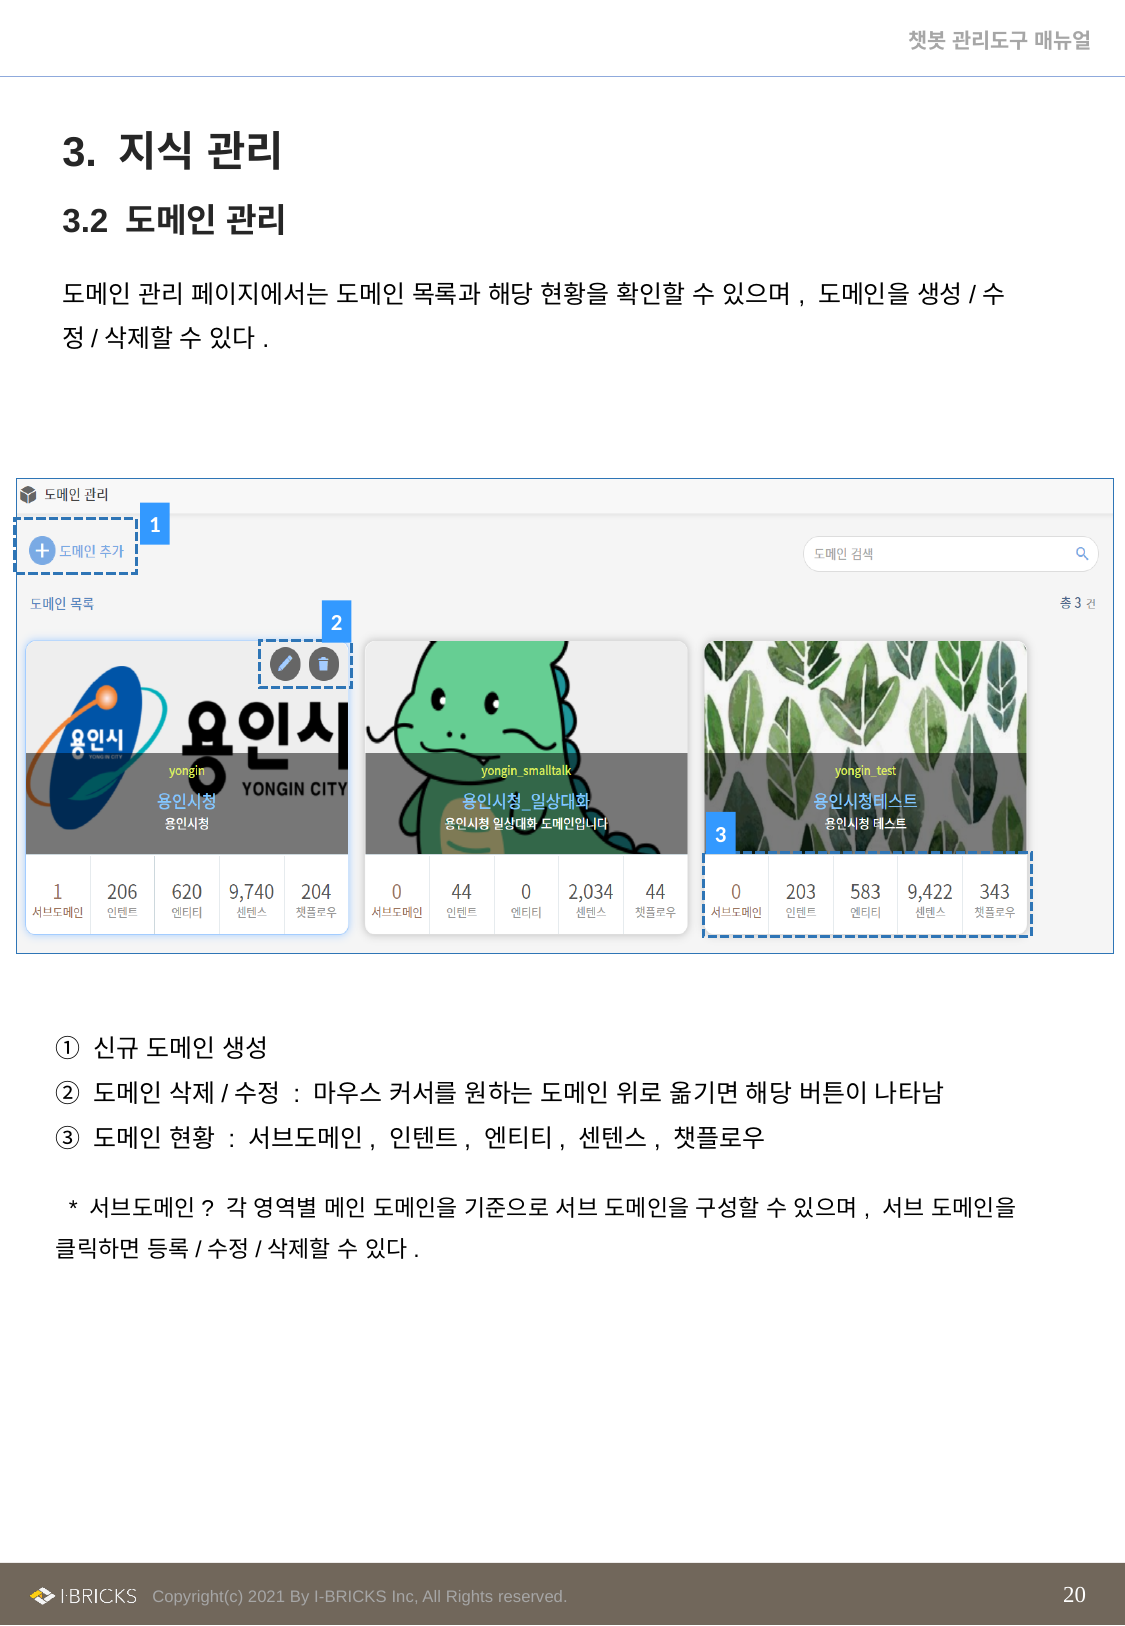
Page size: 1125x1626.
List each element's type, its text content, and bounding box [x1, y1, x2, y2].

text_box 3. 지식 관리 [62, 117, 1067, 183]
text_box 3.2 도메인 관리 [62, 191, 1067, 247]
slide_number 20 [991, 1566, 1102, 1620]
text_box 도메인 관리 페이지에서는 도메인 목록과 해당 현황을 확인할 수 있으며, 도메인을 생성/수정/삭제할 수 있다. [62, 255, 1067, 361]
picture [27, 1585, 138, 1606]
picture [16, 478, 1114, 954]
text_box 신규 도메인 생성 도메인 삭제/수정 : 마우스 커서를 원하는 도메인 위로 옮기면 해당 버튼이 나타남 도메인 현황 : 서브도메인, 인텐트, 엔티티, 센텐스, 챗플로우 * 서브도메인? 각 영역별 메인 도메인을 기준으로 서브 도메인을 구성할 수 있으며, 서브 도메인을 클릭하면 등록/수정/삭제할 수 있다. [55, 1010, 1091, 1270]
